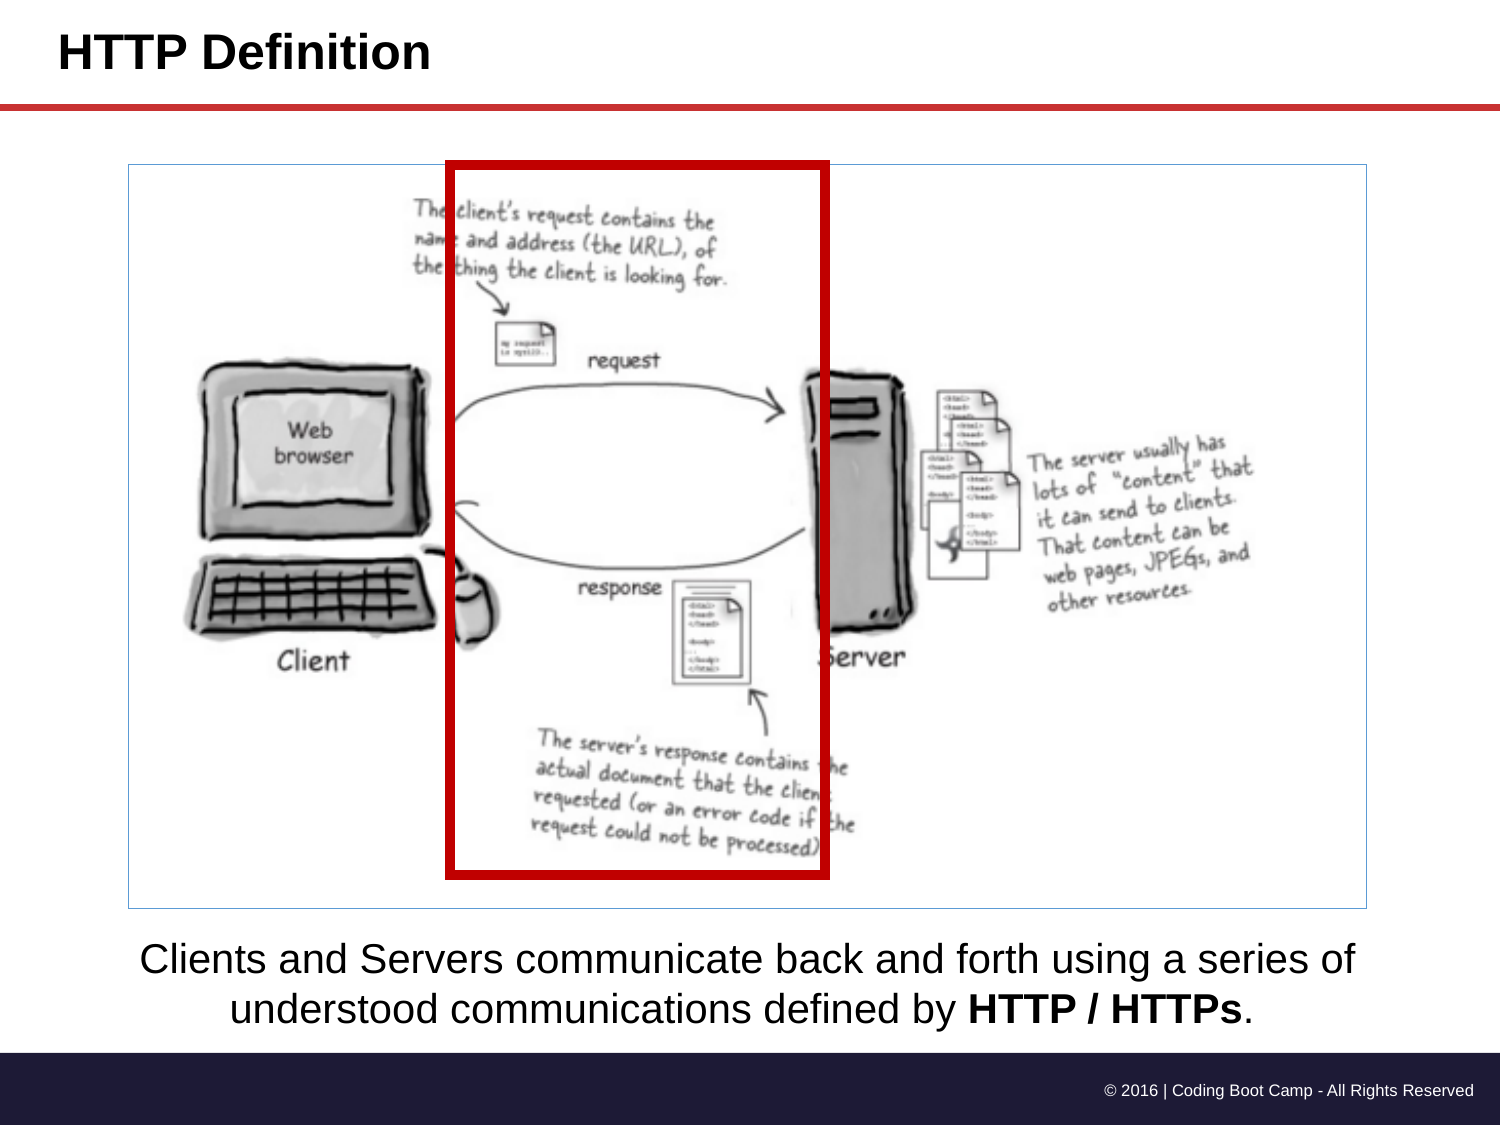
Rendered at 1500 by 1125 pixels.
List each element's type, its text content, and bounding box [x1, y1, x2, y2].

title HTTP Definition [49, 0, 948, 108]
picture [128, 164, 1367, 909]
text_box Clients and Servers communicate back and forth using a series of understood communications defined by HTTP / HTTPs. [72, 924, 1423, 1040]
